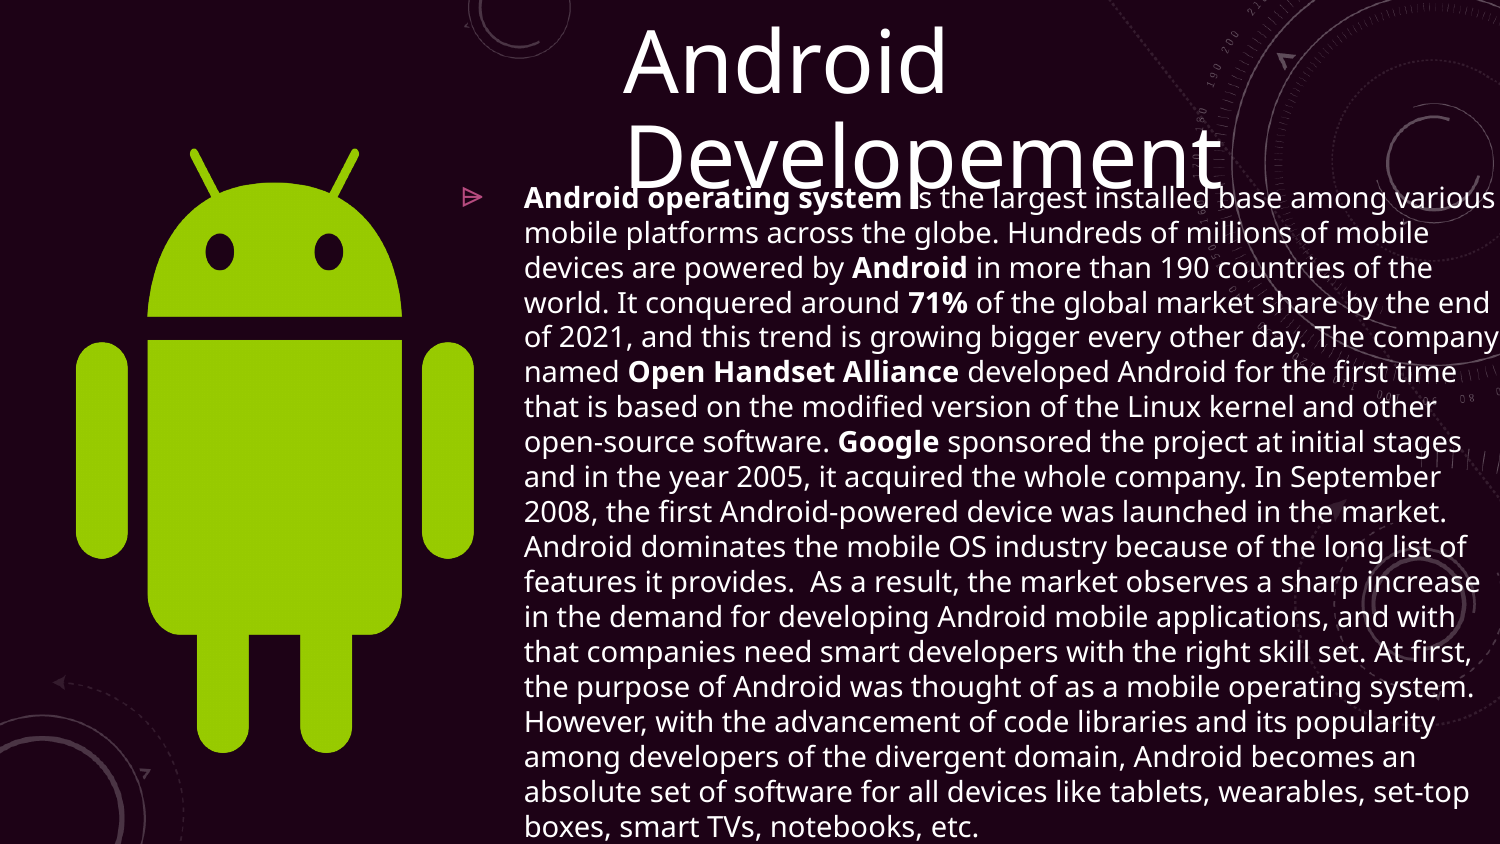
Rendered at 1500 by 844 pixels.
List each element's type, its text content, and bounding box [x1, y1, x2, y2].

list Android operating system is the largest installed base among various mobile platforms across the globe. Hundreds of millions of mobile devices are powered by Android in more than 190 countries of the world. It conquered around 71% of the global market share by the end of 2021, and this trend is growing bigger every other day. The company named Open Handset Alliance developed Android for the first time that is based on the modified version of the Linux kernel and other open-source software. Google sponsored the project at initial stages and in the year 2005, it acquired the whole company. In September 2008, the first Android-powered device was launched in the market. Android dominates the mobile OS industry because of the long list of features it provides. As a result, the market observes a sharp increase in the demand for developing Android mobile applications, and with that companies need smart developers with the right skill set. At first, the purpose of Android was thought of as a mobile operating system. However, with the advancement of code libraries and its popularity among developers of the divergent domain, Android becomes an absolute set of software for all devices like tablets, wearables, set-top boxes, smart TVs, notebooks, etc. [518, 278, 1500, 744]
picture [0, 0, 1500, 844]
title Android Developement [623, 9, 1435, 208]
